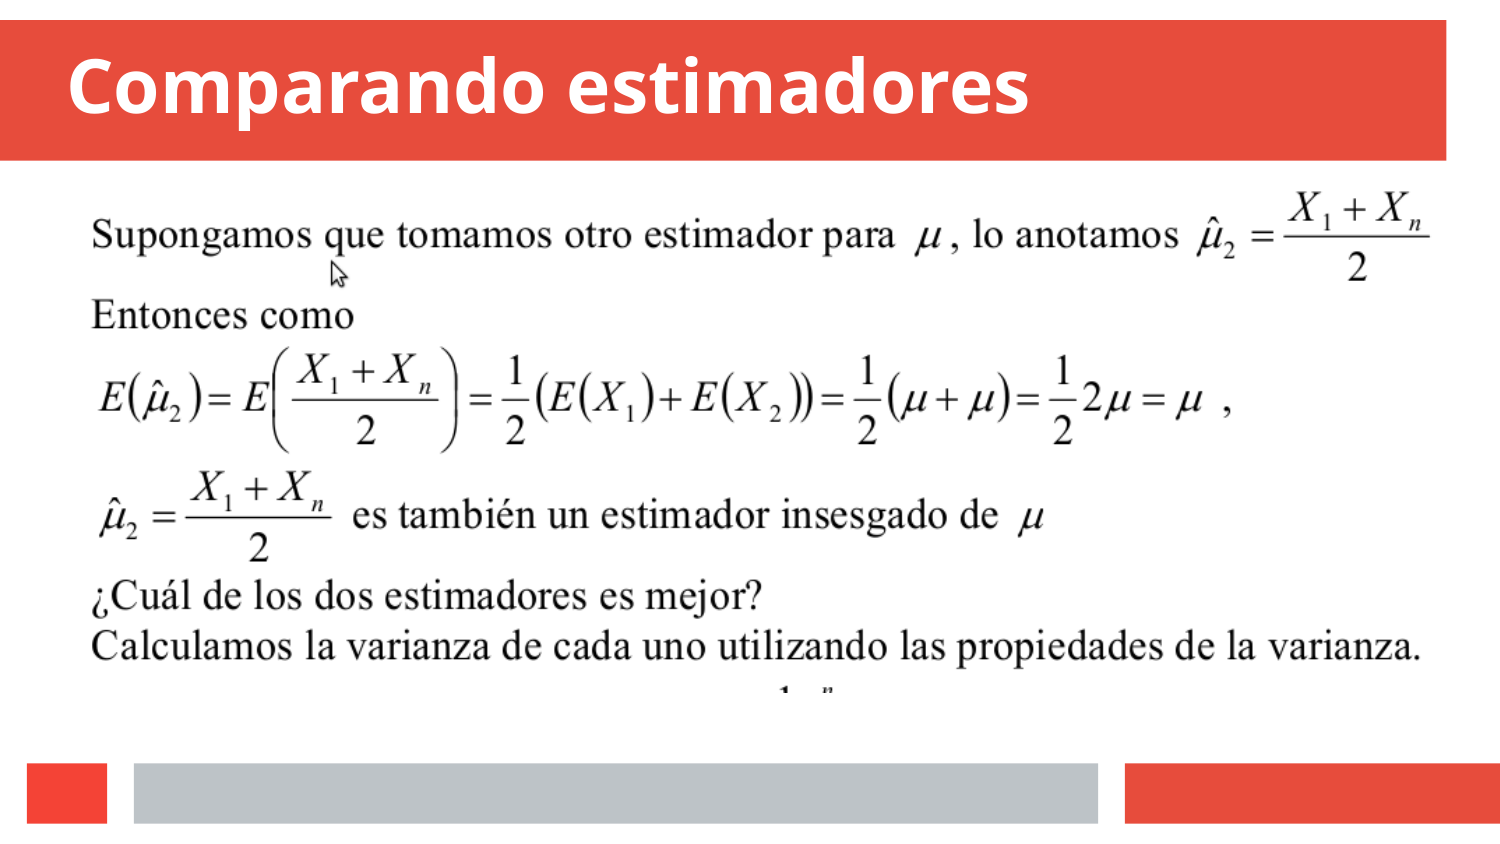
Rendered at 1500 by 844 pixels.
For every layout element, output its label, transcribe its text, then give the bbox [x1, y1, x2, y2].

picture [10, 172, 1500, 693]
title Comparando estimadores [53, 40, 1447, 141]
